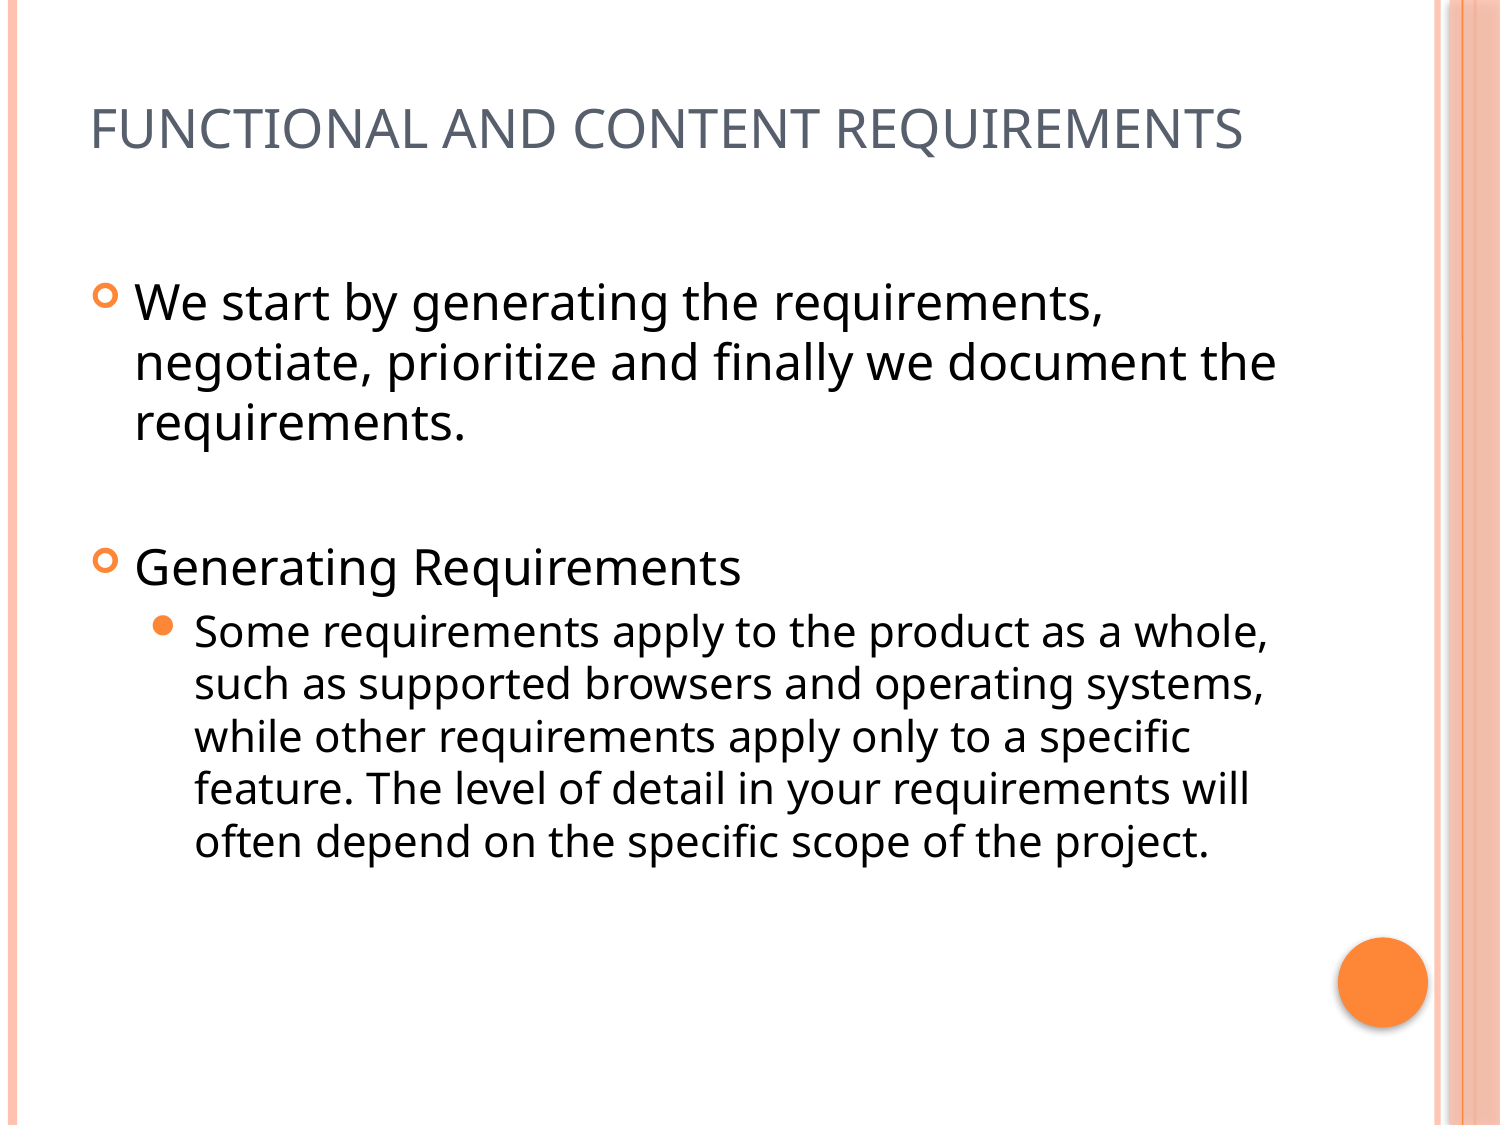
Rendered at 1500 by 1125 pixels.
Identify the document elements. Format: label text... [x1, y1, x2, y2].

list We start by generating the requirements, negotiate, prioritize and finally we document the requirements. Generating Requirements Some requirements apply to the product as a whole, such as supported browsers and operating systems, while other requirements apply only to a specific feature. The level of detail in your requirements will often depend on the specific scope of the project. [75, 262, 1300, 1062]
title Functional and Content Requirements [75, 45, 1300, 233]
